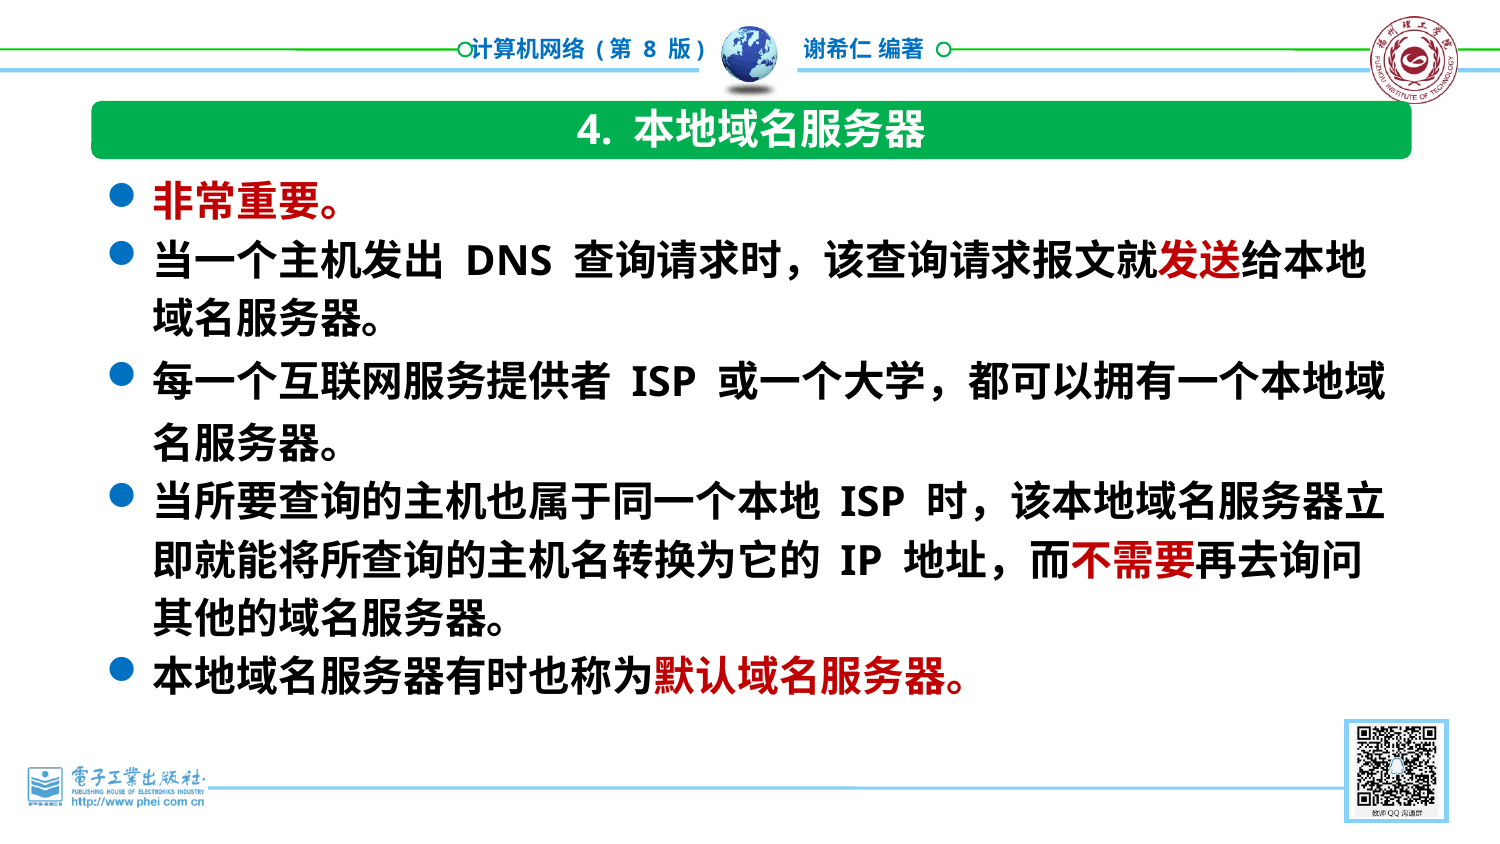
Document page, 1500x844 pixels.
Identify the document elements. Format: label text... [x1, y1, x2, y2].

picture [1370, 16, 1458, 104]
picture [1355, 724, 1438, 817]
picture [23, 764, 208, 809]
text_box [941, 100, 1412, 159]
text_box 非常重要。 当一个主机发出 DNS 查询请求时，该查询请求报文就发送给本地域名服务器。 每一个互联网服务提供者 ISP 或一个大学，都可以拥有一个本地域名服务器。 当所要查询的主机也属于同一个本地 ISP 时，该本地域名服务器立即就能将所查询的主机名转换为它的 IP 地址，而不需要再去询问其他的域名服务器。 本地域名服务器有时也称为默认域名服务器。 [91, 159, 1412, 708]
text_box [91, 100, 562, 159]
picture [719, 24, 779, 95]
text_box 4. 本地域名服务器 [562, 95, 941, 159]
